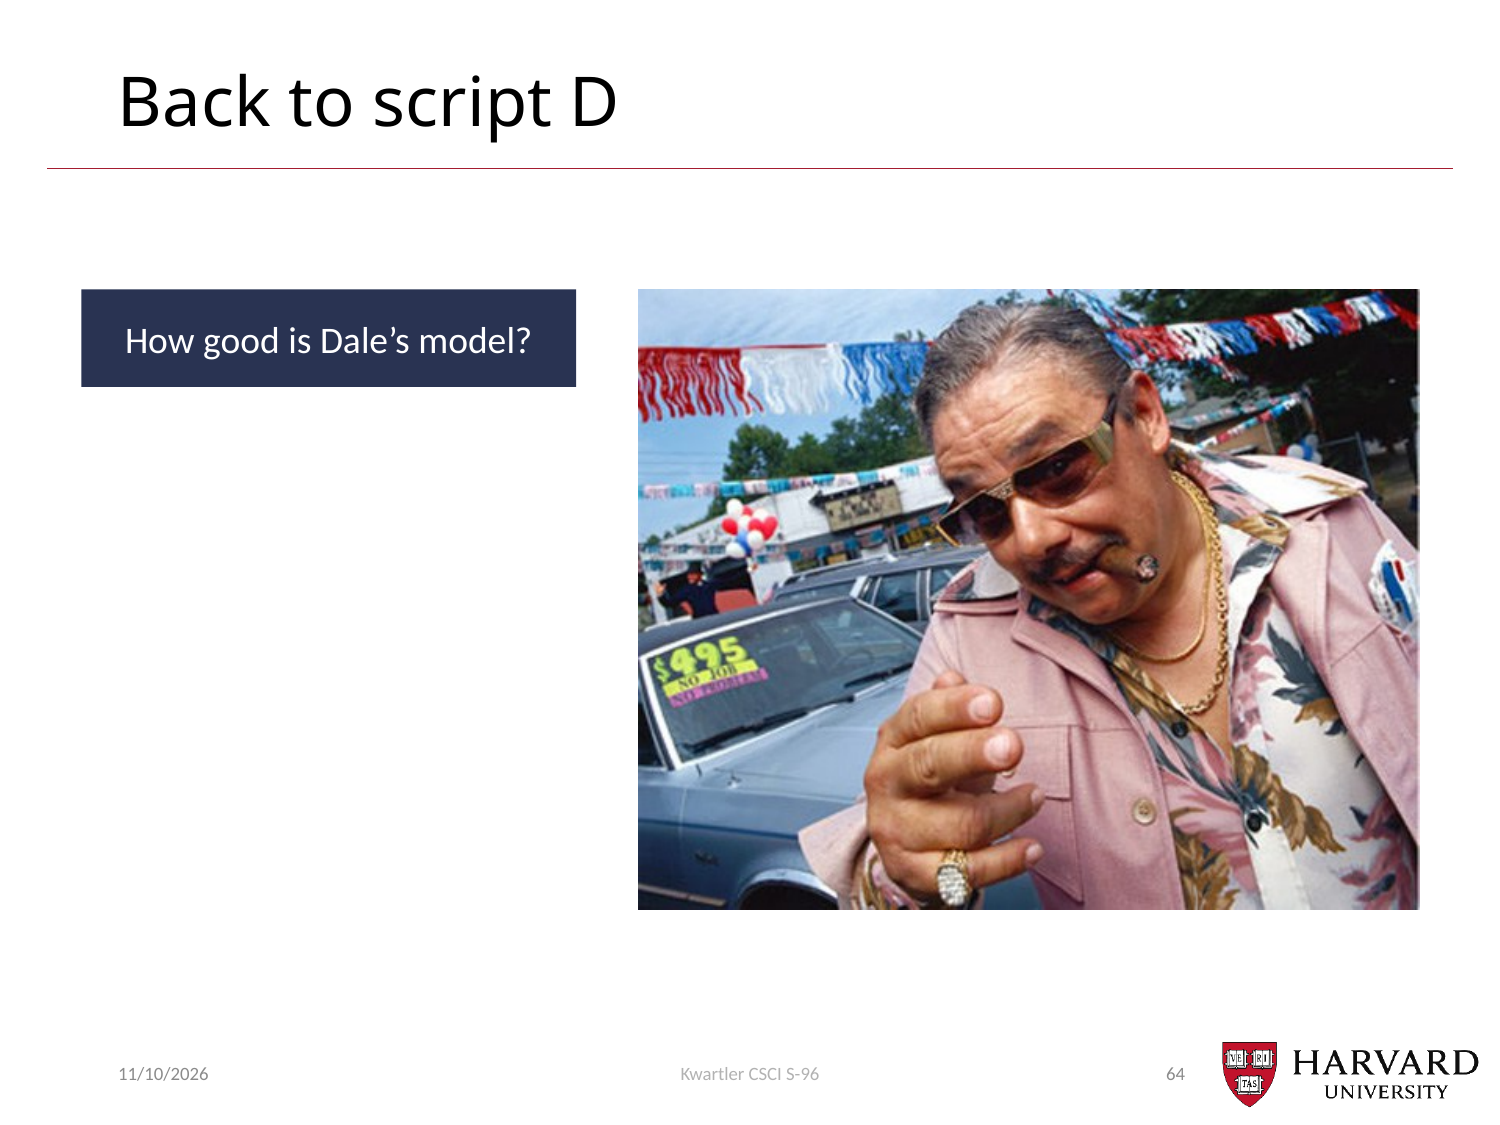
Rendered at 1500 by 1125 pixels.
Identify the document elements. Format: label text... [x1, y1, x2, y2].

footer Kwartler CSCI S-96 [496, 1042, 1004, 1103]
picture [1200, 1024, 1500, 1125]
picture [638, 289, 1420, 910]
title Back to script D [103, 59, 1397, 157]
text_box How good is Dale’s model? [80, 288, 577, 388]
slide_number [103, 1042, 441, 1103]
slide_number 64 [1059, 1042, 1200, 1103]
